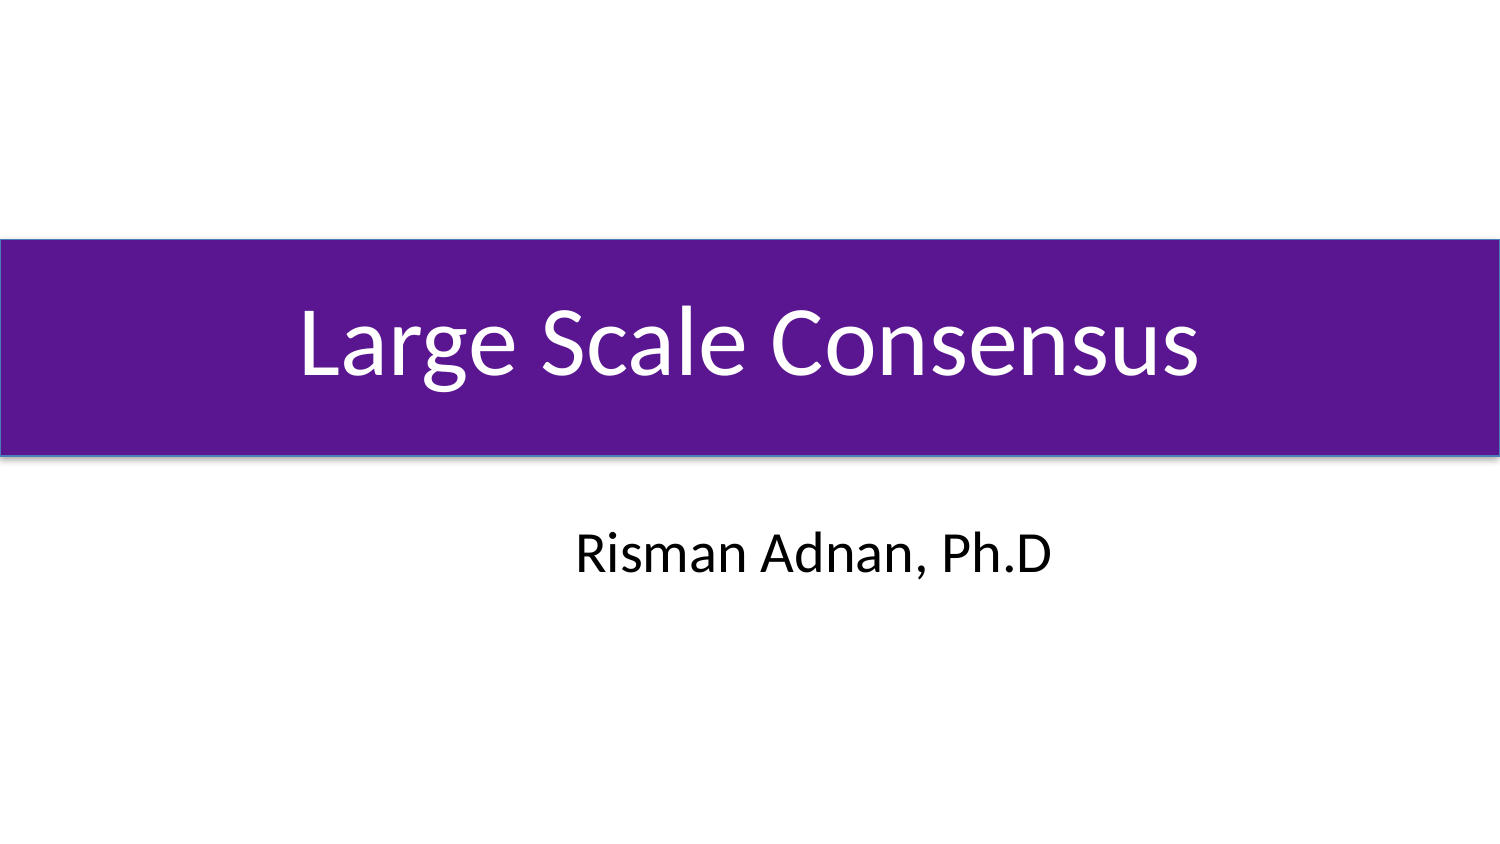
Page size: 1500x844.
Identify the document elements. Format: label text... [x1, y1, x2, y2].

text_box Risman Adnan, Ph.D [560, 506, 1068, 591]
title Large Scale Consensus [52, 283, 1448, 448]
